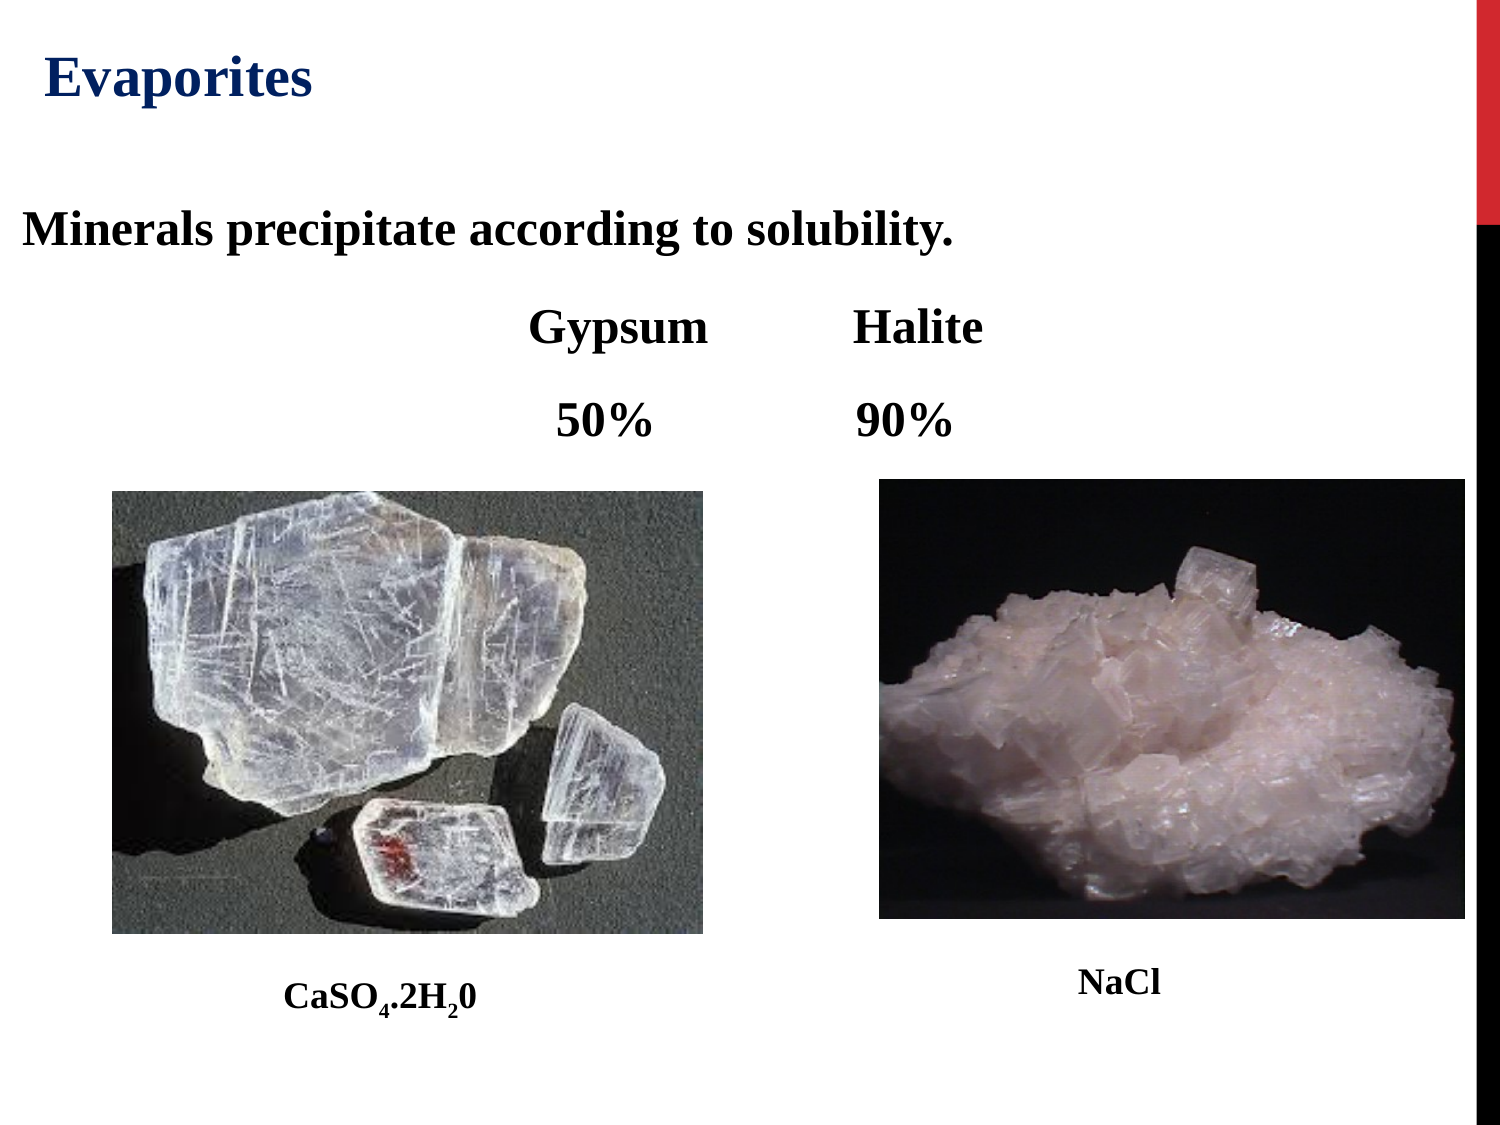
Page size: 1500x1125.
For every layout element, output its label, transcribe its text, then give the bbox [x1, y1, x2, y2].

text_box Minerals precipitate according to solubility. Gypsum Halite 50% 90% [11, 172, 1500, 1011]
picture [111, 491, 704, 935]
picture [879, 479, 1465, 919]
text_box CaSO4.2H20 [268, 1011, 493, 1030]
text_box Evaporites [29, 30, 412, 116]
